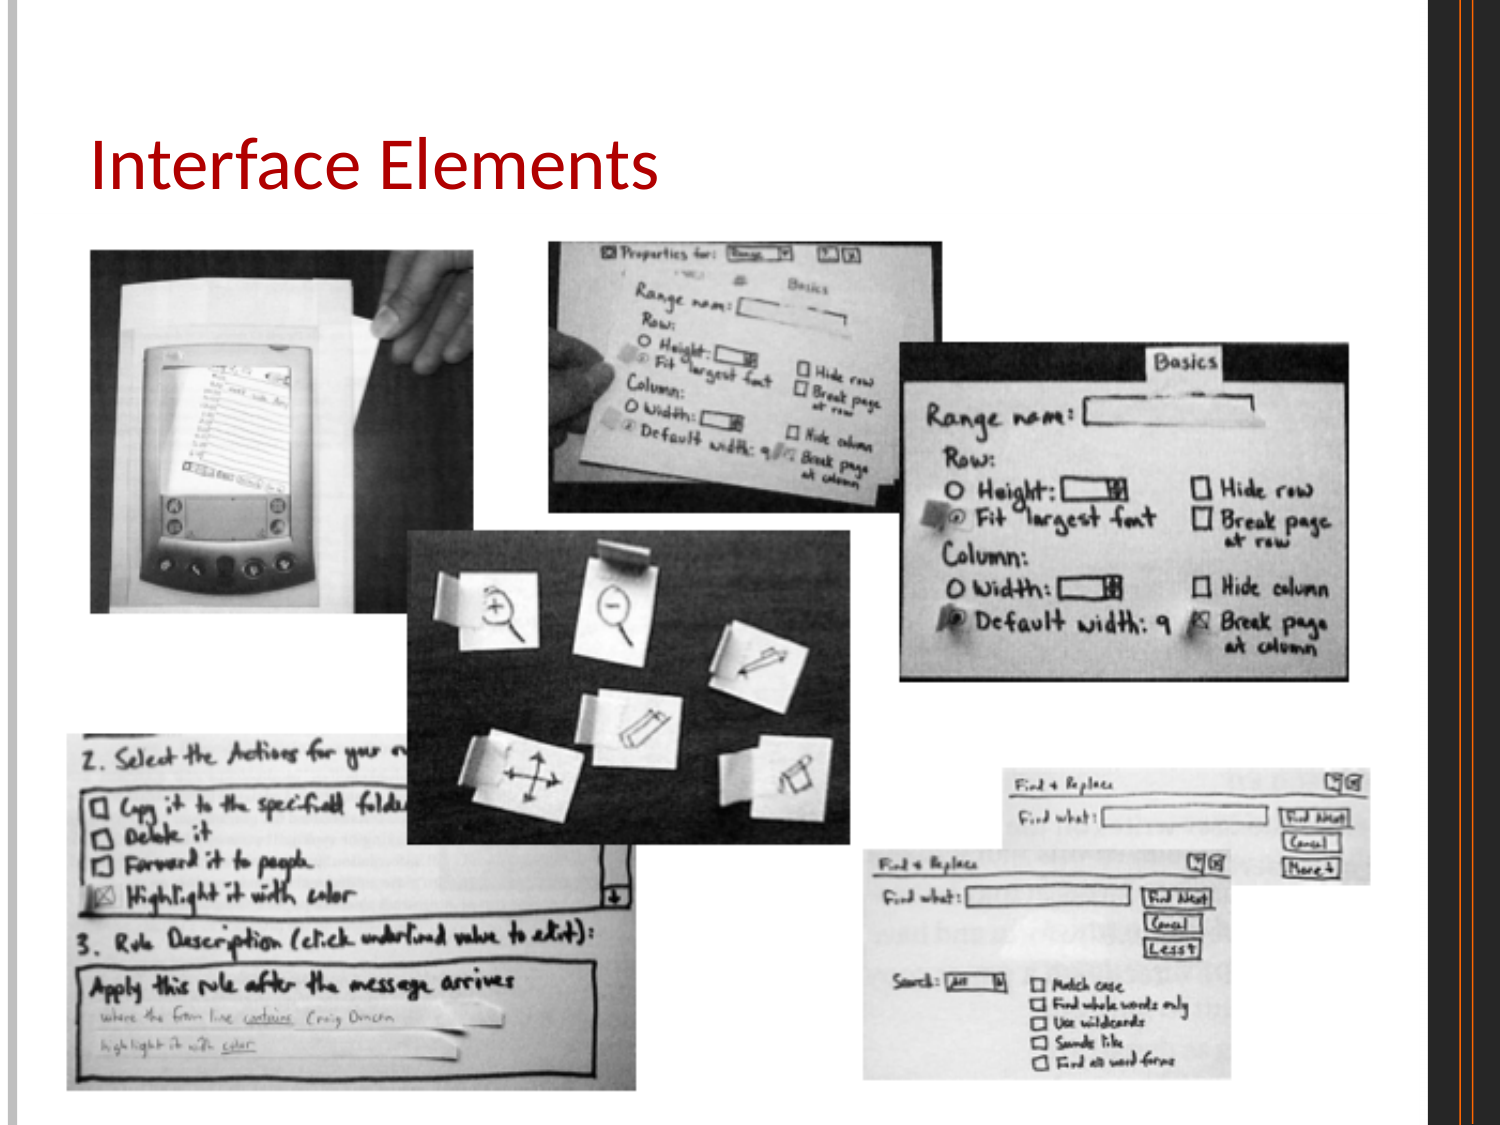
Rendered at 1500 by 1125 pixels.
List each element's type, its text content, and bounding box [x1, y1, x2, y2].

title Interface Elements [75, 24, 1300, 209]
picture [33, 211, 1388, 1101]
